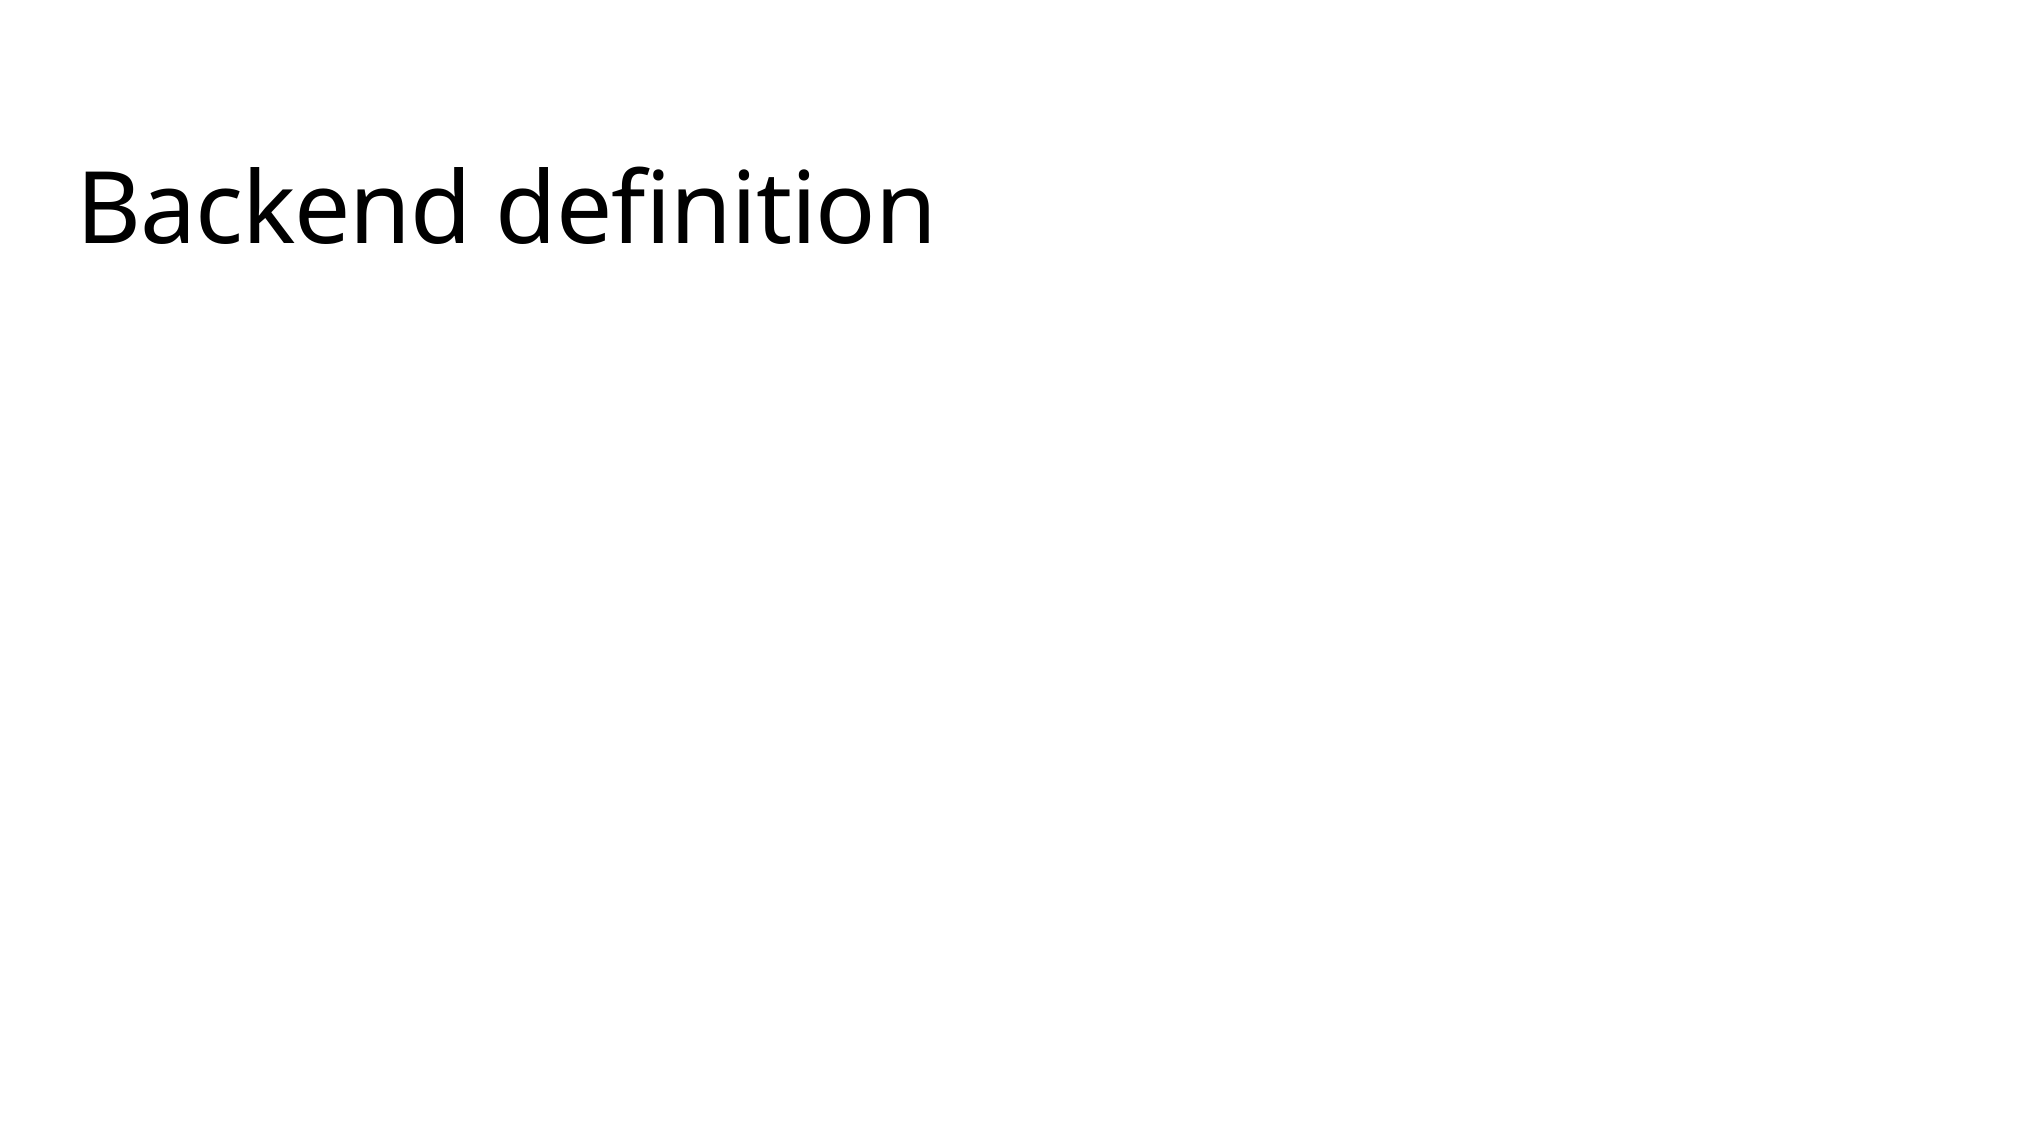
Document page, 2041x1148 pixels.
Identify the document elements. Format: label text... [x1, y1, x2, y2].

title Backend definition [76, 157, 1324, 753]
